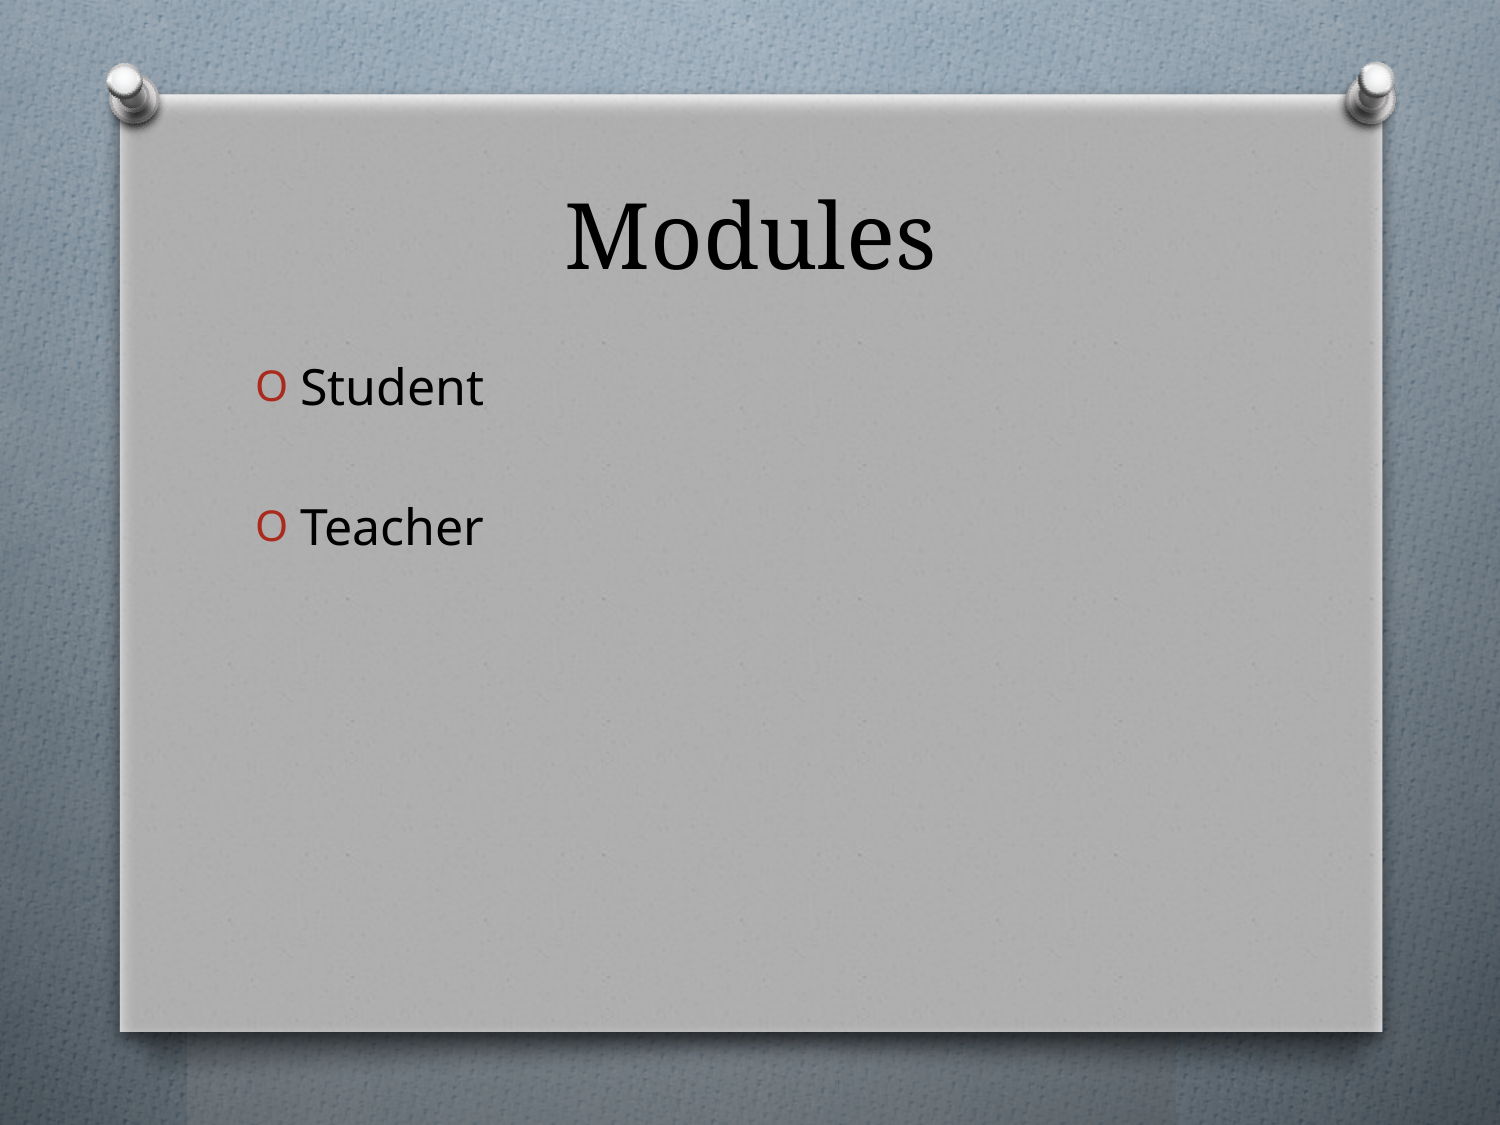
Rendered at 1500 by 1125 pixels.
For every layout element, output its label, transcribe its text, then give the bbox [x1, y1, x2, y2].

picture [1317, 35, 1439, 156]
picture [75, 29, 198, 153]
title Modules [179, 134, 1323, 332]
list Student Teacher [240, 347, 1257, 939]
